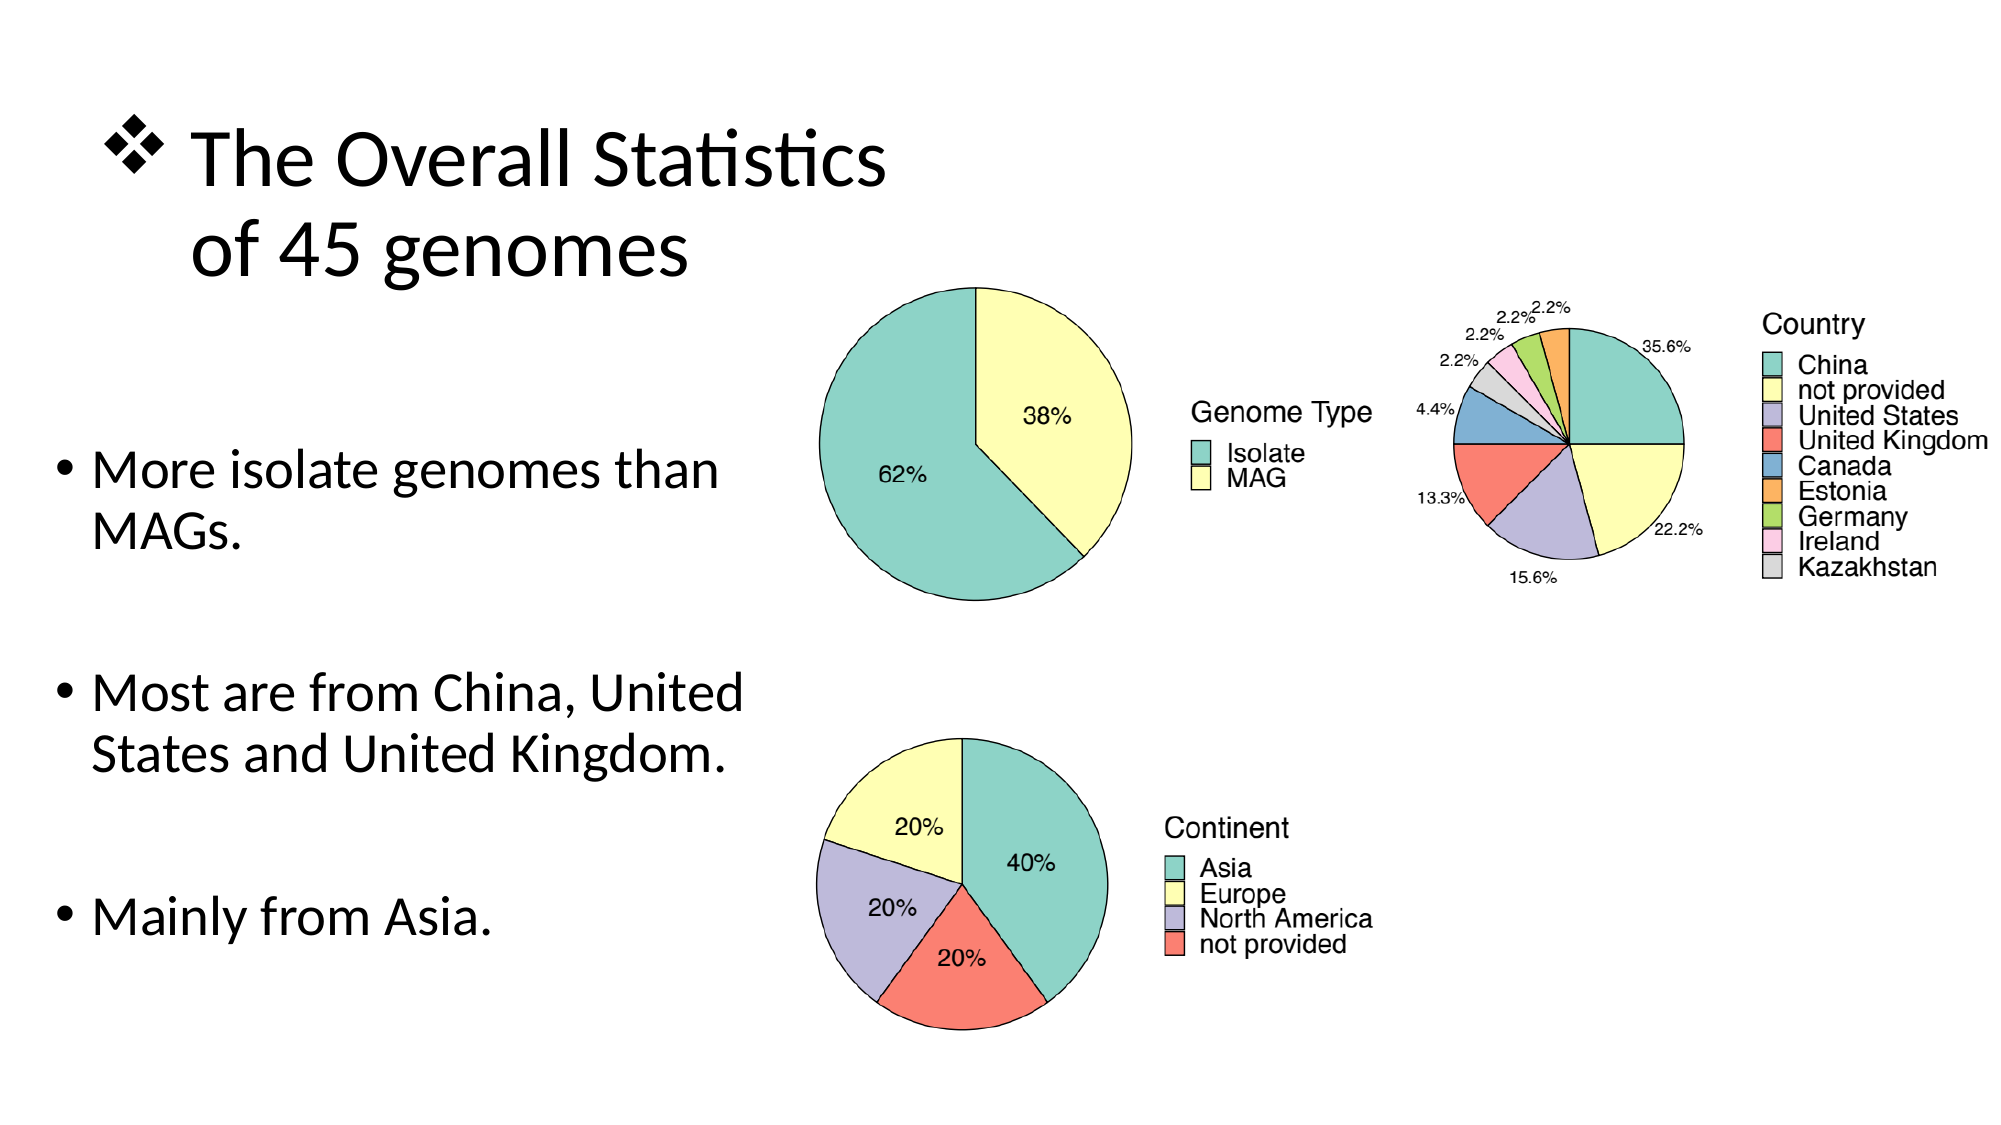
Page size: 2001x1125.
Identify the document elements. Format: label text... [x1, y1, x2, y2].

list More isolate genomes than MAGs. Most are from China, United States and United Kingdom. Mainly from Asia. [40, 432, 795, 956]
text_box The Overall Statistics of 45 genomes [82, 95, 976, 313]
picture [795, 272, 2000, 1046]
